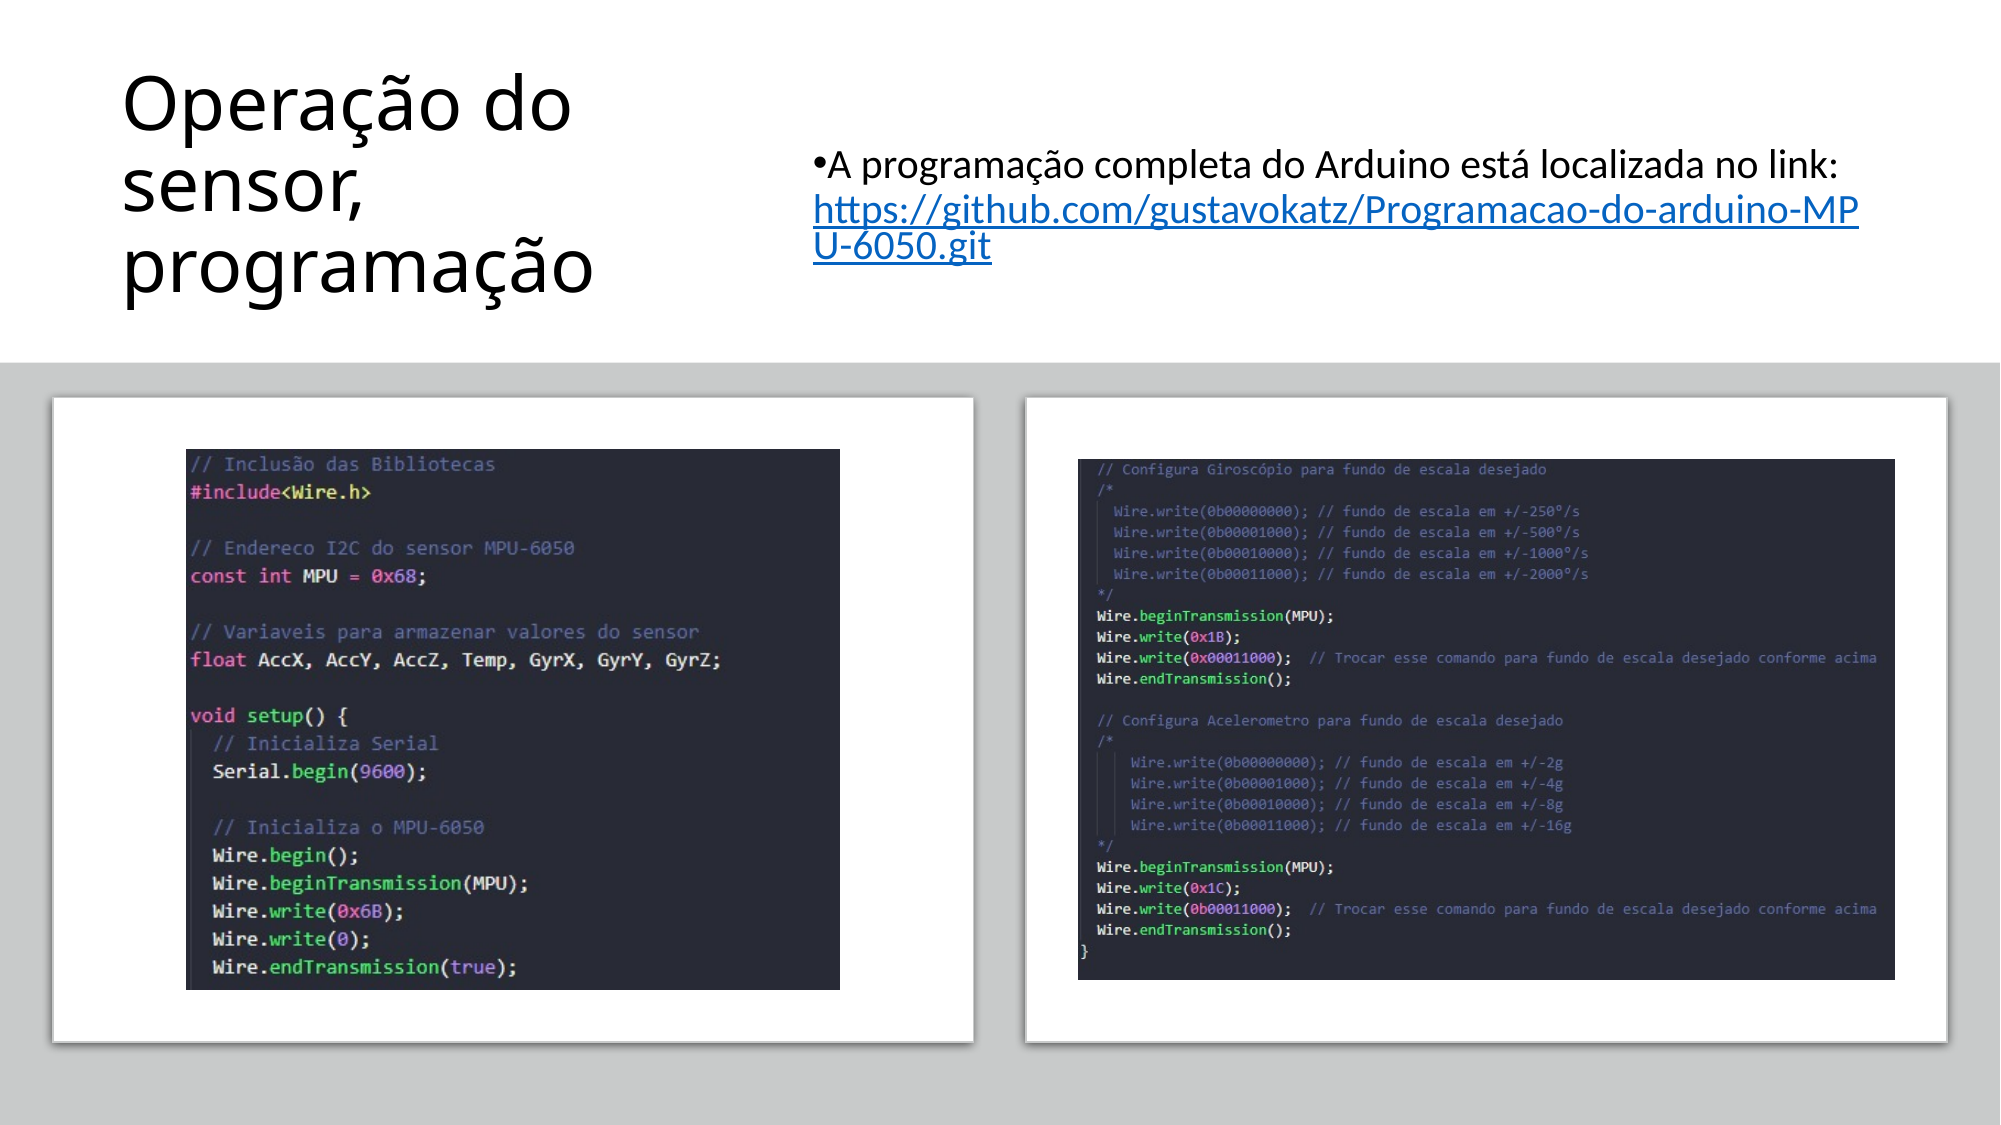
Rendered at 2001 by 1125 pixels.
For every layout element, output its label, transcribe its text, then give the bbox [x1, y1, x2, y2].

text_box [1025, 396, 1948, 1043]
text_box A programação completa do Arduino está localizada no link: https://github.com/gustavokatz/Programacao-do-arduino-MPU-6050.git [797, 55, 1893, 319]
picture [186, 449, 840, 990]
picture [1078, 459, 1895, 980]
text_box Operação do sensor, programação [106, 55, 711, 320]
text_box [52, 396, 975, 1043]
text_box [0, 362, 2000, 1125]
